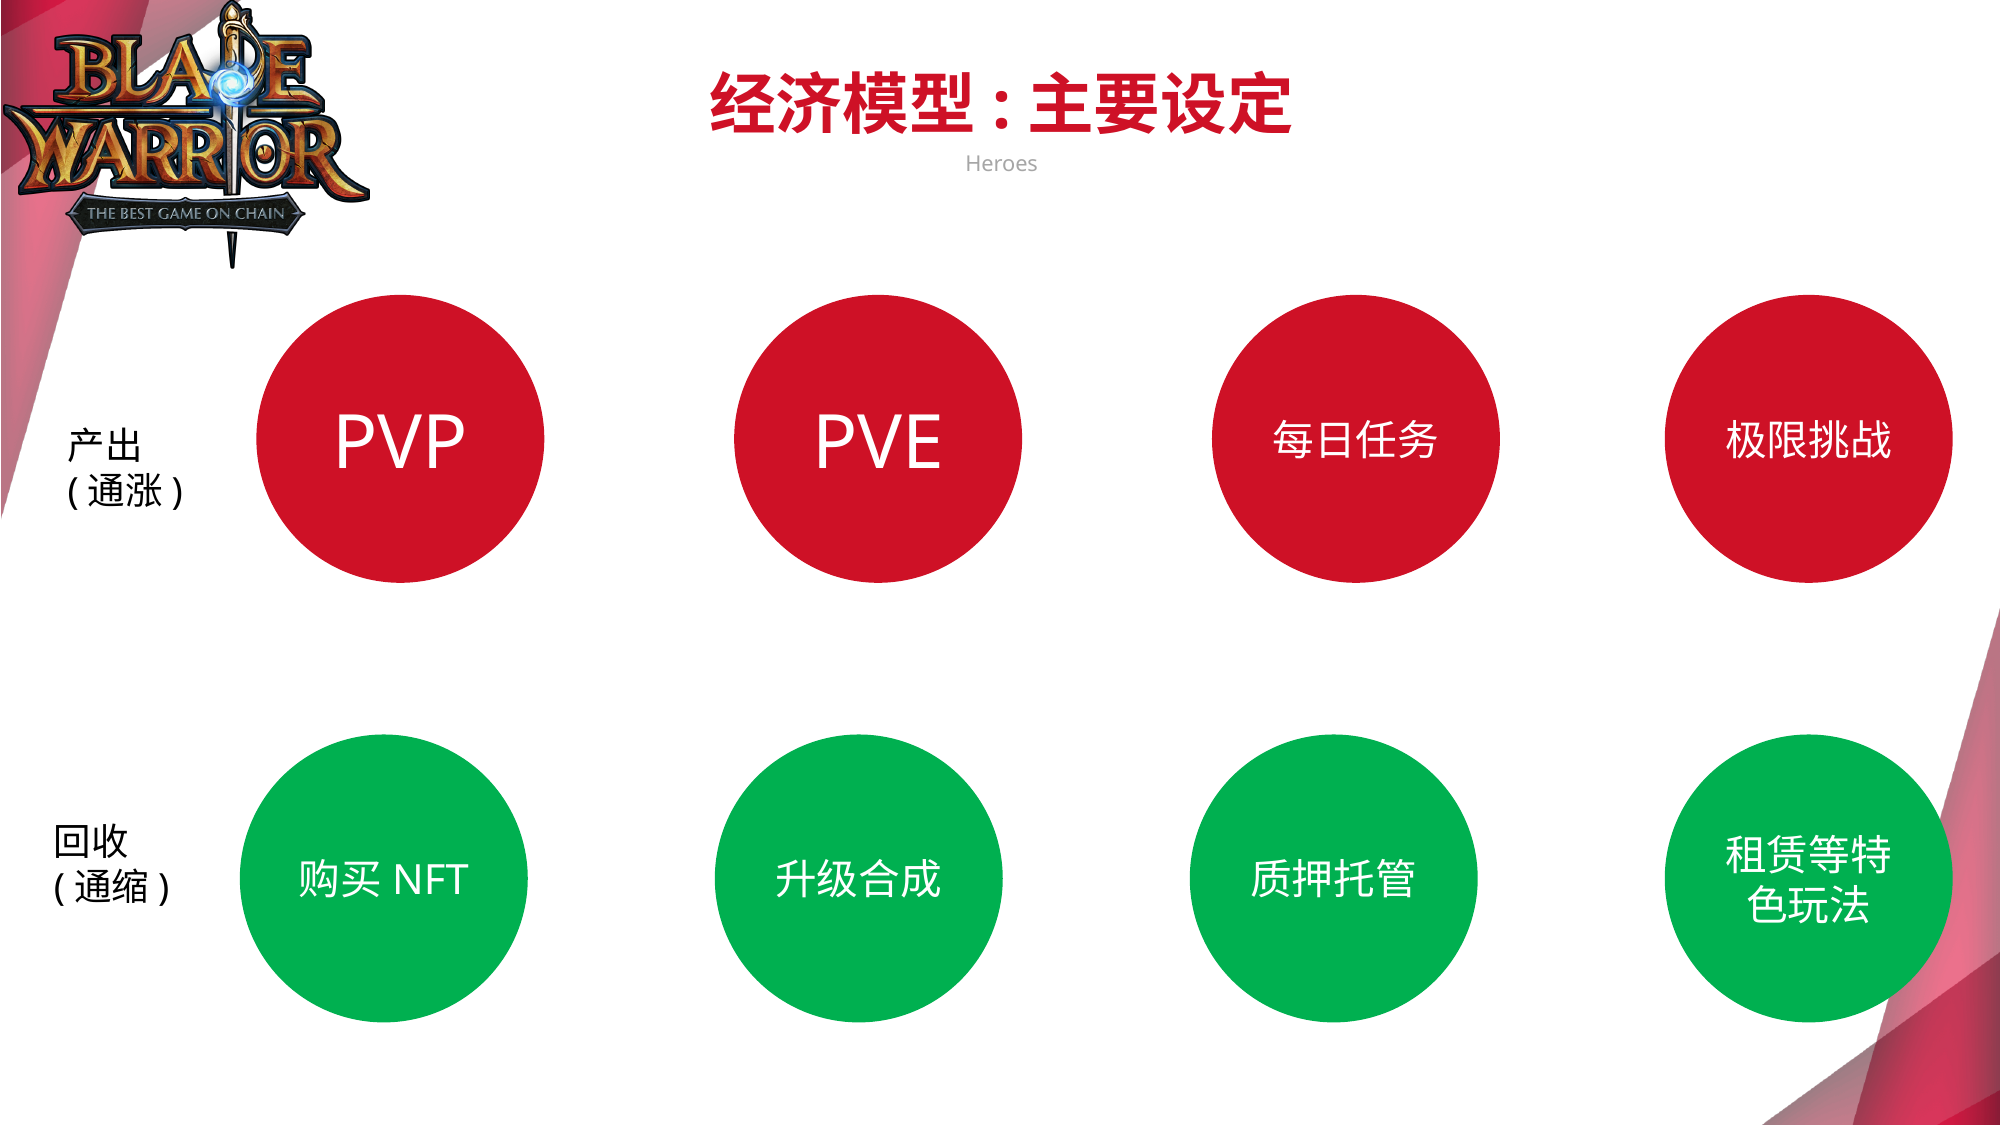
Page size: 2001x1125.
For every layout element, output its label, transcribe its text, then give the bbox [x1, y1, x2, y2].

text_box 回收 (通缩) [39, 810, 185, 916]
text_box PVE [733, 293, 1024, 584]
picture [2, 0, 370, 520]
text_box 升级合成 [713, 733, 1004, 1024]
text_box PVP [255, 293, 546, 584]
text_box 产出 (通涨) [52, 414, 198, 520]
text_box 质押托管 [1188, 733, 1479, 1024]
picture [1697, 606, 1999, 1125]
text_box 购买NFT [238, 733, 529, 1024]
text_box 租赁等特色玩法 [1663, 733, 1954, 1024]
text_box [544, 54, 1459, 184]
text_box 每日任务 [1210, 293, 1501, 584]
text_box 极限挑战 [1663, 293, 1954, 584]
